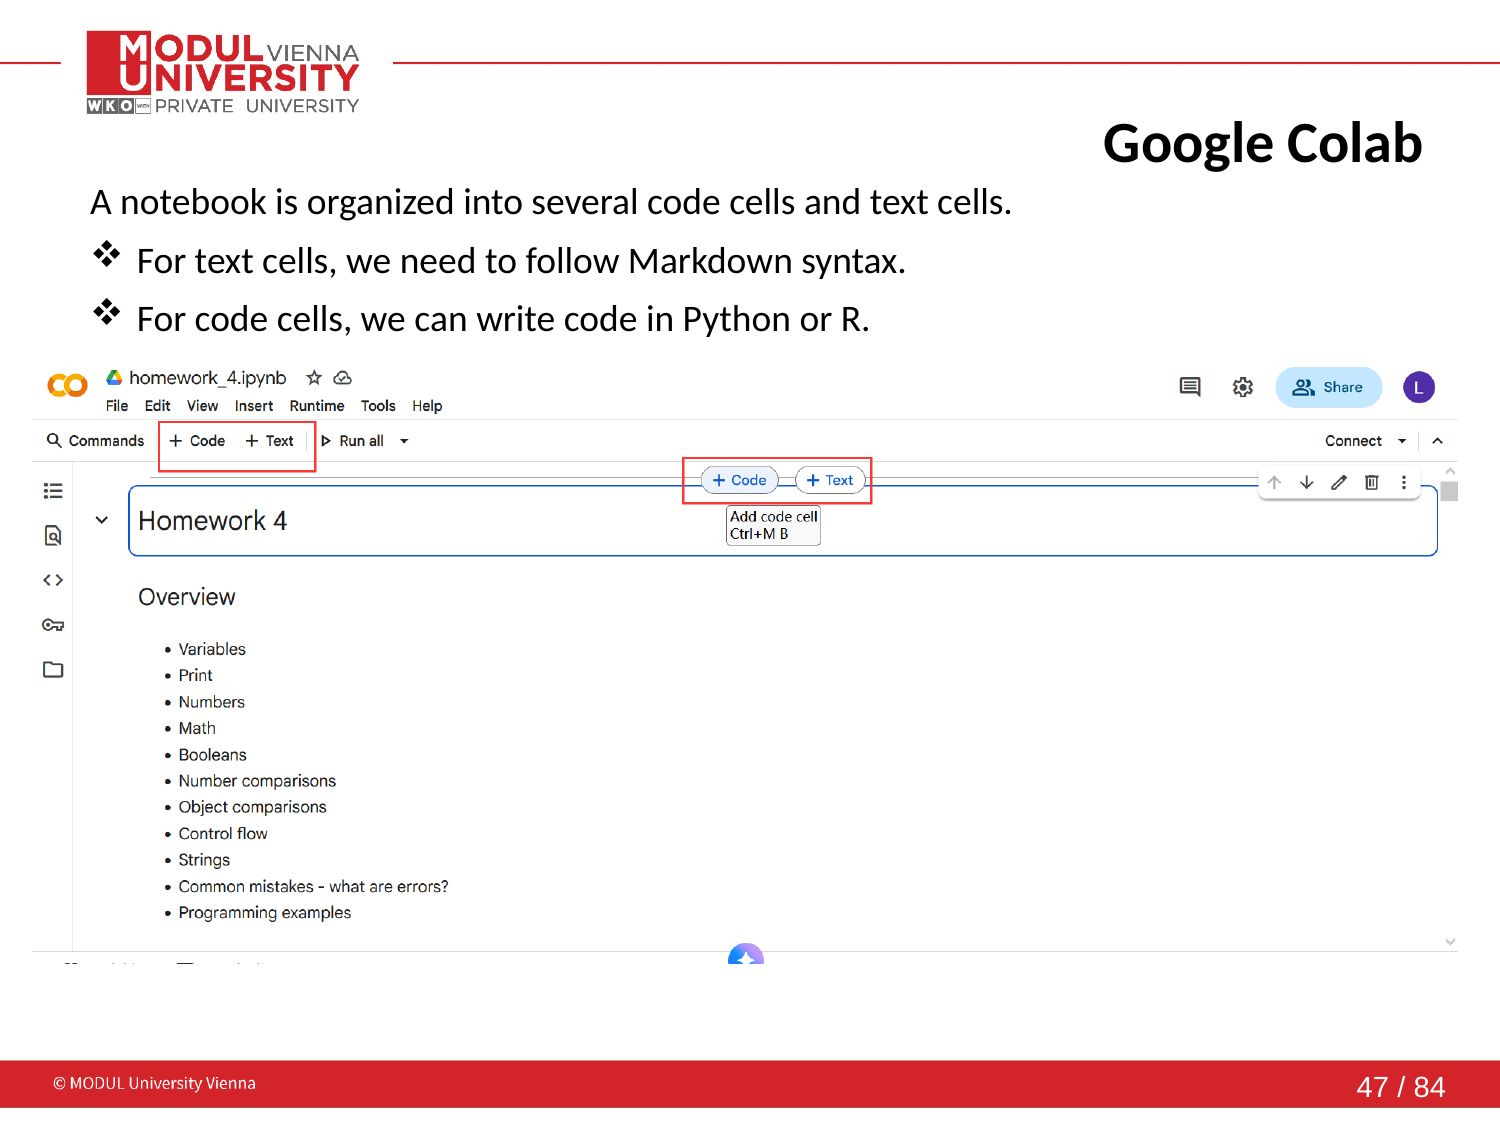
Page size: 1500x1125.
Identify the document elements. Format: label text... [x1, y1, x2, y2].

title Google Colab [51, 45, 1439, 233]
picture [0, 0, 1500, 1125]
list A notebook is organized into several code cells and text cells. For text cells, we need to follow Markdown syntax. For code cells, we can write code in Python or R. [75, 162, 1425, 355]
